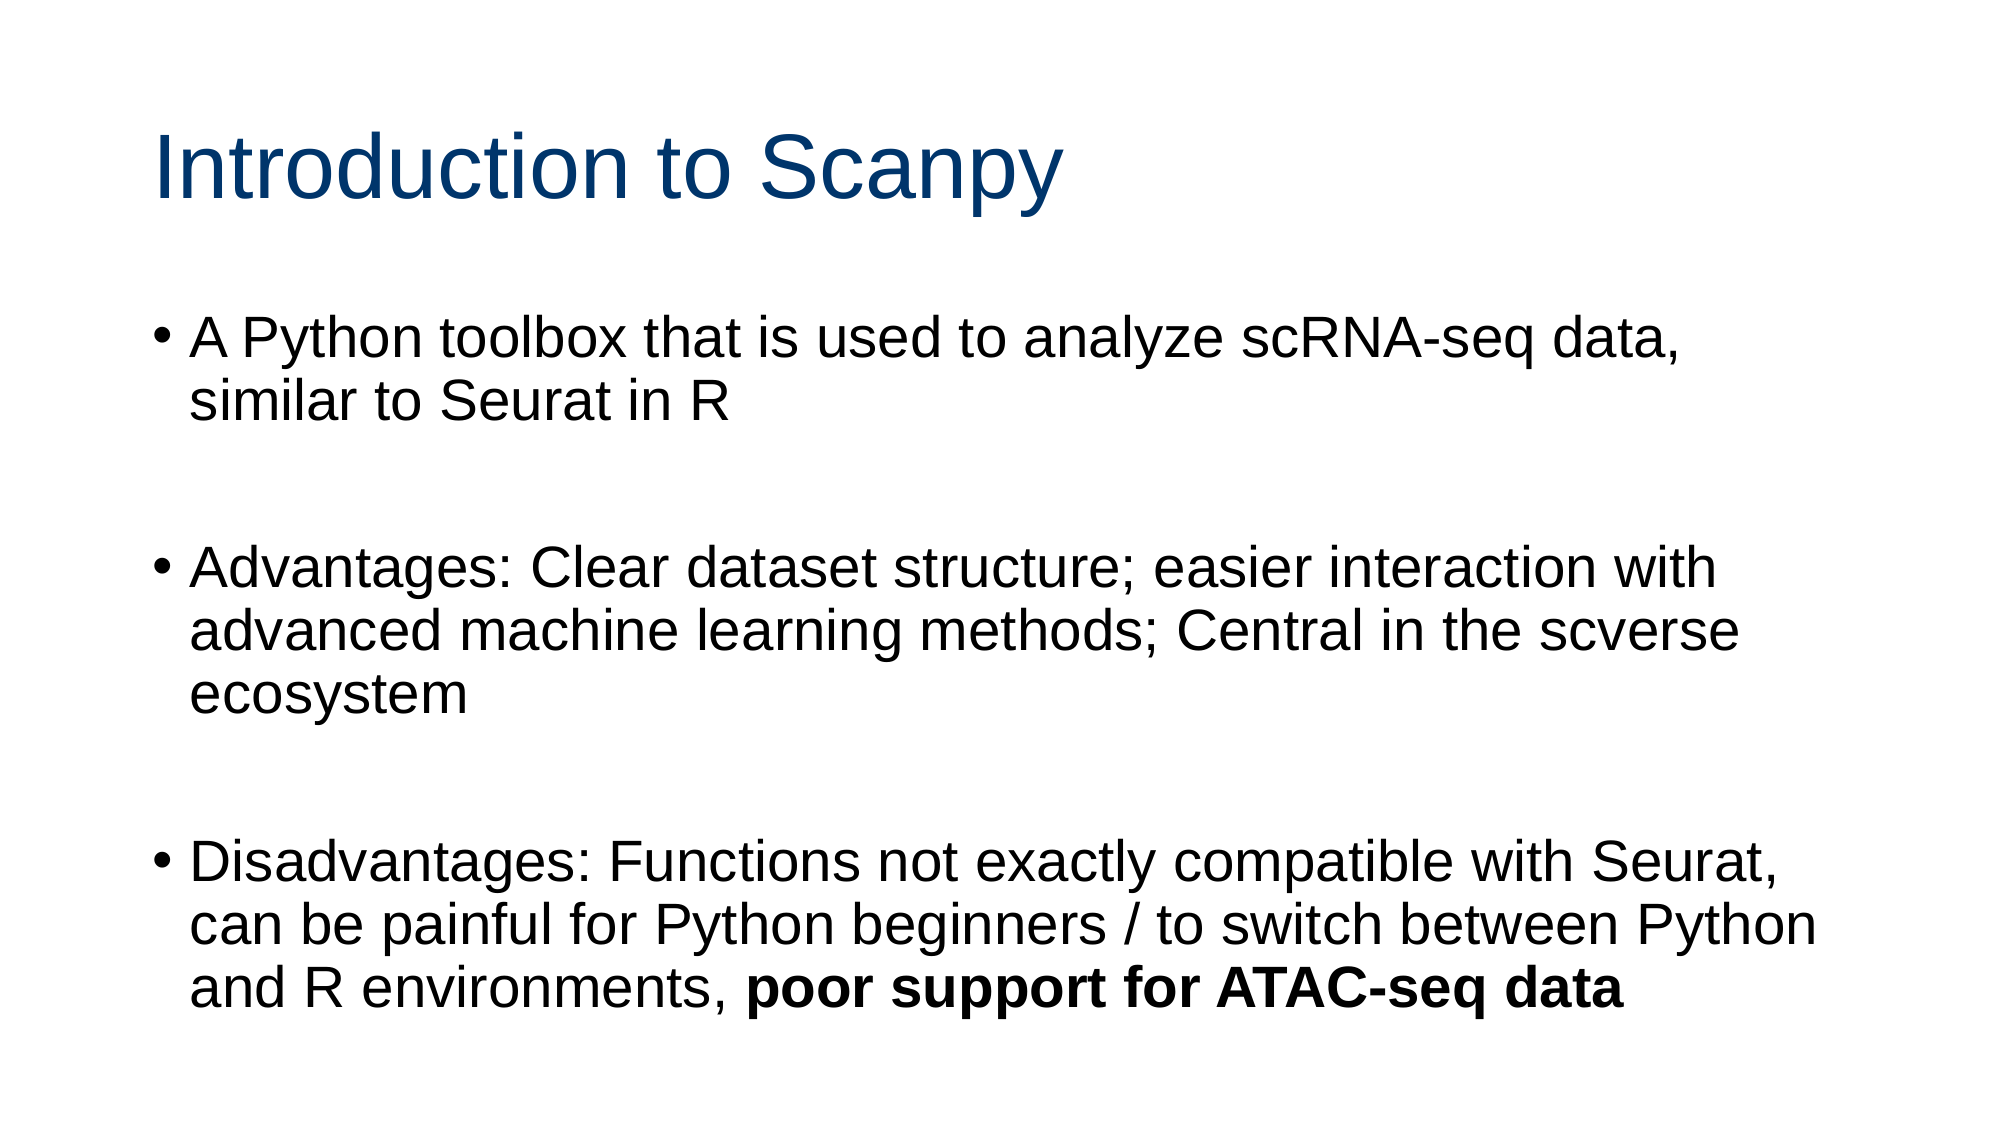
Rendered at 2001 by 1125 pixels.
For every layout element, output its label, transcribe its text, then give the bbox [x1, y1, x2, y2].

list A Python toolbox that is used to analyze scRNA-seq data, similar to Seurat in R Advantages: Clear dataset structure; easier interaction with advanced machine learning methods; Central in the scverse ecosystem Disadvantages: Functions not exactly compatible with Seurat, can be painful for Python beginners / to switch between Python and R environments, poor support for ATAC-seq data [137, 299, 1863, 1066]
title Introduction to Scanpy [137, 59, 1863, 278]
